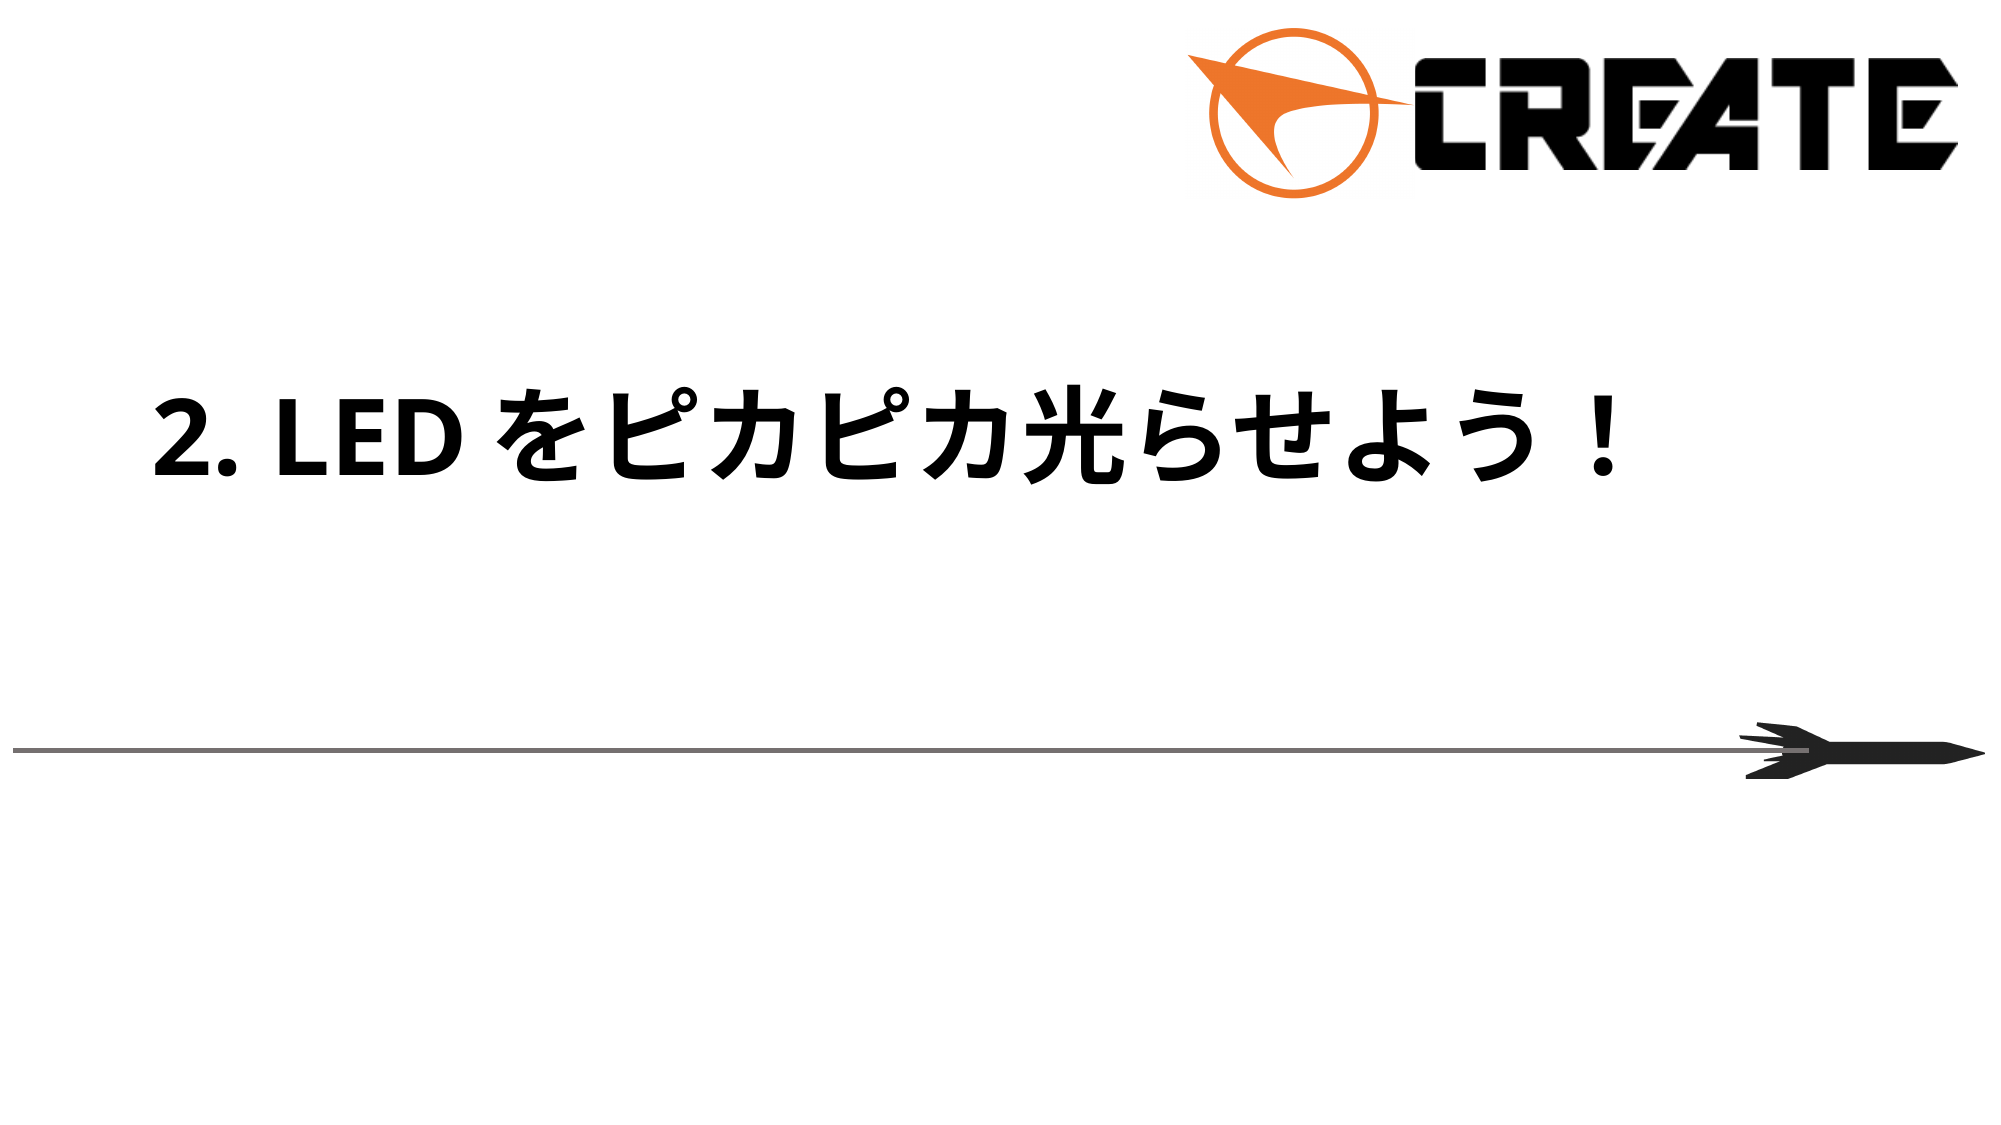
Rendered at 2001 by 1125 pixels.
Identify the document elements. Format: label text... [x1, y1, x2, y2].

picture [1739, 723, 1985, 779]
picture [1185, 28, 1958, 199]
title 2. LEDをピカピカ光らせよう！ [136, 280, 1725, 749]
